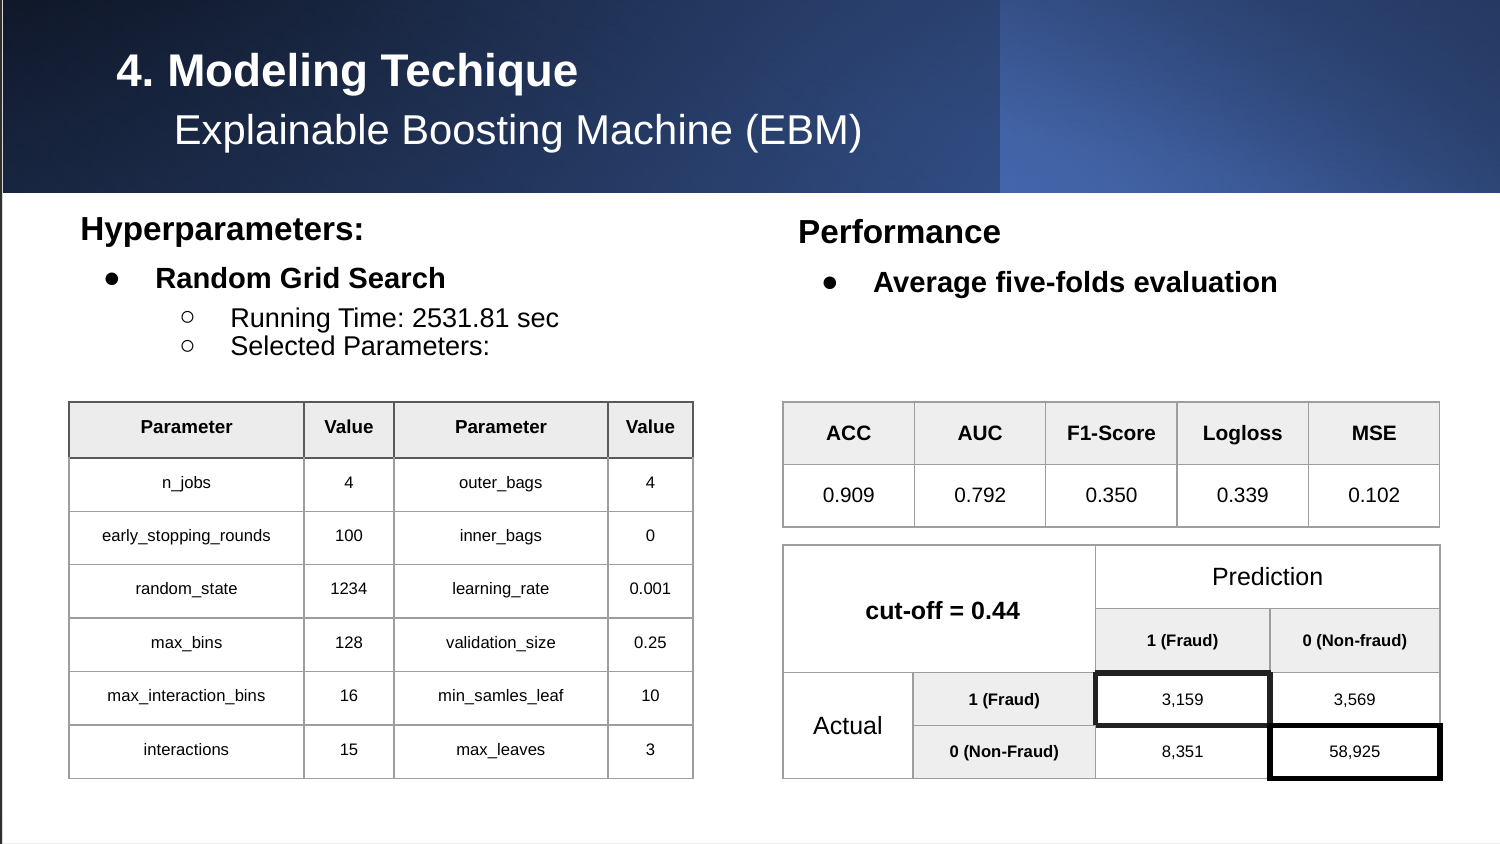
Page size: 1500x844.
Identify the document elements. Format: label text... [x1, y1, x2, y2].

table_header Logloss [1178, 403, 1308, 464]
table_cell 128 [305, 619, 393, 671]
table_header Value [609, 403, 692, 457]
table_cell max_leaves [395, 726, 607, 778]
table_cell inner_bags [395, 512, 607, 564]
table_cell 16 [305, 672, 393, 724]
table_cell Actual [784, 673, 912, 778]
table_cell 3,569 [1273, 673, 1439, 723]
table_cell 3,159 [1098, 676, 1267, 723]
table_cell 4 [305, 459, 393, 511]
table_cell 0 (Non-Fraud) [914, 726, 1095, 778]
table_cell 0.001 [609, 565, 692, 617]
table_cell 1 (Fraud) [1096, 609, 1269, 670]
table_cell max_bins [70, 619, 303, 671]
table_cell 58,925 [1273, 728, 1437, 776]
table_cell 0.909 [784, 465, 914, 526]
table_cell 0.102 [1309, 465, 1439, 526]
table_cell 1234 [305, 565, 393, 617]
list Hyperparameters: Random Grid Search Running Time: 2531.81 sec Selected Parameters: [69, 195, 693, 383]
table_header MSE [1309, 403, 1439, 464]
table_cell 0 (Non-fraud) [1271, 609, 1439, 672]
table_header Value [305, 403, 393, 457]
table_cell 8,351 [1096, 728, 1267, 778]
table_cell 0.792 [915, 465, 1045, 526]
table_header ACC [784, 403, 914, 464]
table_cell learning_rate [395, 565, 607, 617]
table_cell outer_bags [395, 459, 607, 511]
table_header Parameter [70, 403, 303, 457]
table_cell 3 [609, 726, 692, 778]
table_header AUC [915, 403, 1045, 464]
table_cell early_stopping_rounds [70, 512, 303, 564]
table_header Parameter [395, 403, 607, 457]
table_cell validation_size [395, 619, 607, 671]
table_cell 1 (Fraud) [914, 673, 1093, 725]
table_cell max_interaction_bins [70, 672, 303, 724]
text_box Performance Average five-folds evaluation [783, 195, 1425, 354]
table_cell 15 [305, 726, 393, 778]
table_cell min_samles_leaf [395, 672, 607, 724]
table_cell 0.350 [1046, 465, 1176, 526]
table_cell 0.25 [609, 619, 692, 671]
title 4. Modeling Techique Explainable Boosting Machine (EBM) [105, 32, 1395, 153]
table_header F1-Score [1046, 403, 1176, 464]
table_cell 10 [609, 672, 692, 724]
table_cell interactions [70, 726, 303, 778]
table_header Prediction [1096, 546, 1439, 608]
table_cell n_jobs [70, 459, 303, 511]
table_header cut-off = 0.44 [784, 546, 1095, 672]
table_cell 4 [609, 459, 692, 511]
table_cell 0.339 [1178, 465, 1308, 526]
table_cell random_state [70, 565, 303, 617]
table_cell 100 [305, 512, 393, 564]
picture [0, 0, 1500, 844]
table_cell 0 [609, 512, 692, 564]
